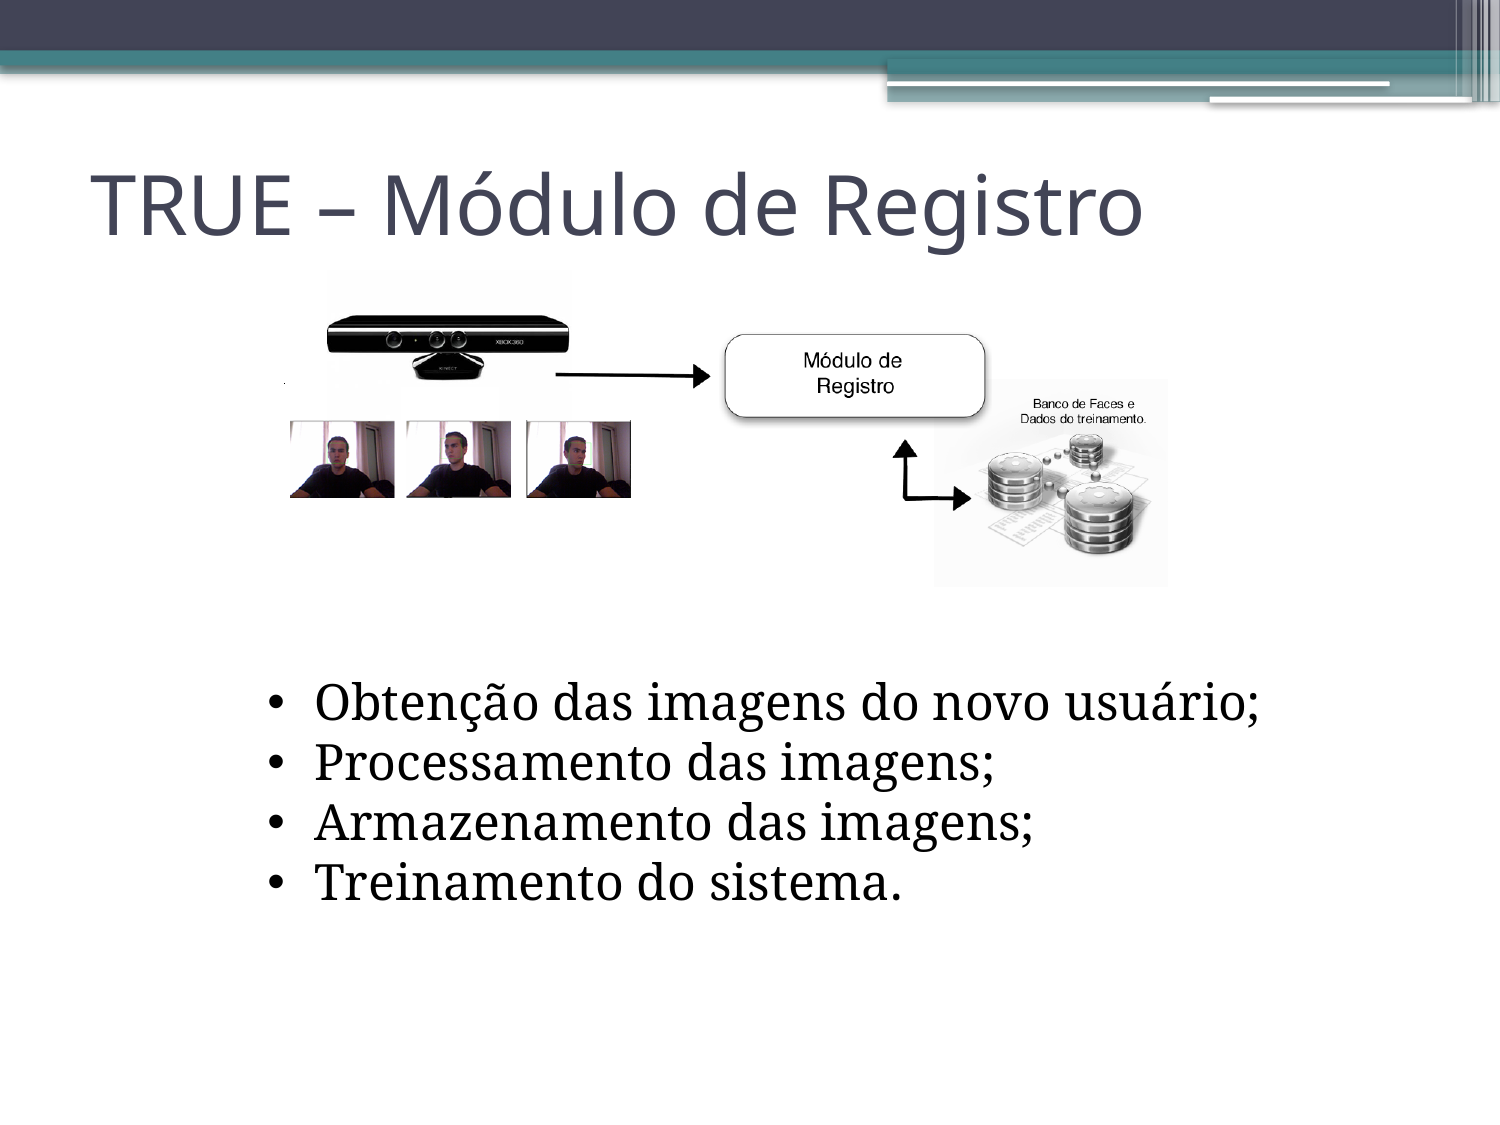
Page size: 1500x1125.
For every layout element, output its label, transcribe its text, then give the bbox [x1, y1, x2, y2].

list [284, 165, 1169, 692]
title TRUE – Módulo de Registro [75, 114, 1425, 290]
text_box Obtenção das imagens do novo usuário; Processamento das imagens; Armazenamento das imagens; Treinamento do sistema. [252, 663, 1277, 919]
